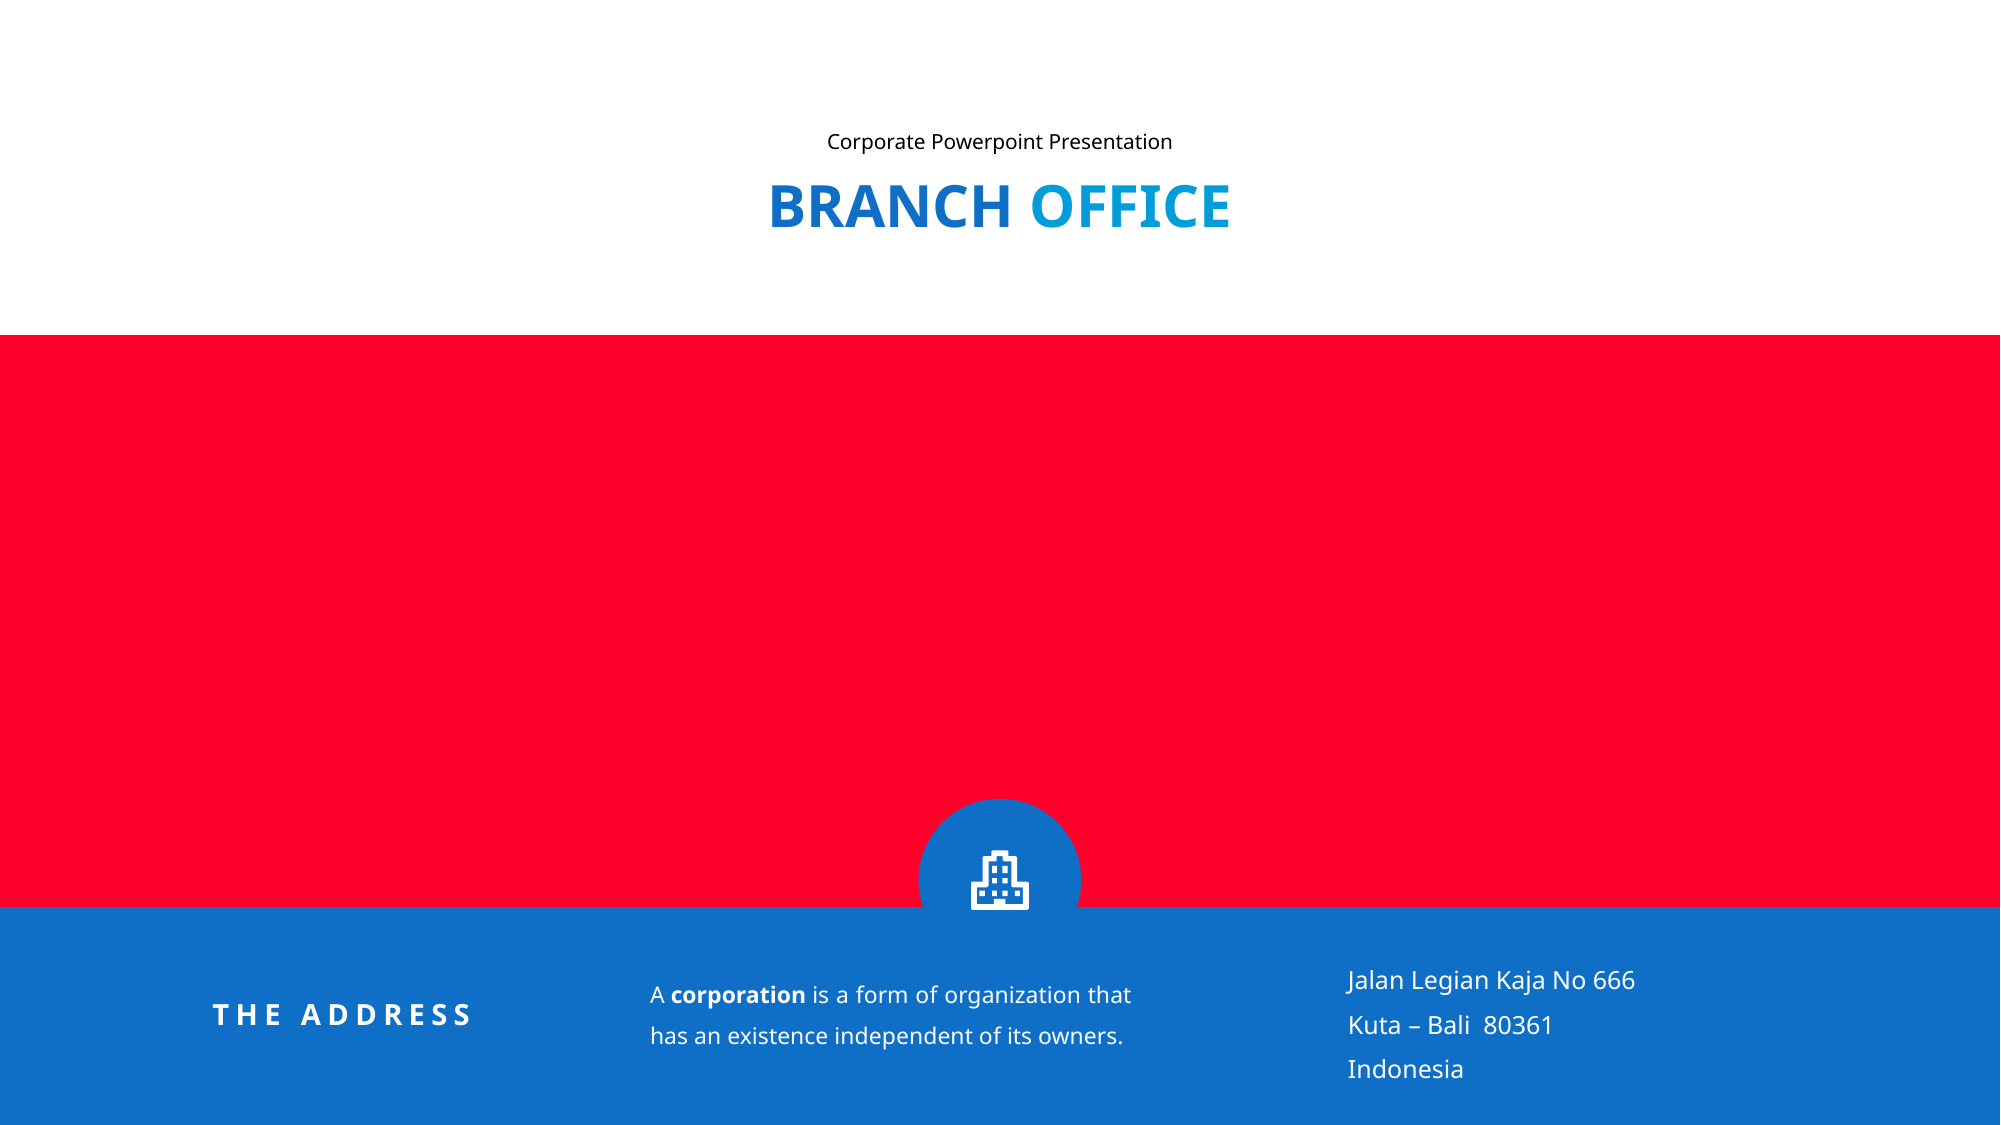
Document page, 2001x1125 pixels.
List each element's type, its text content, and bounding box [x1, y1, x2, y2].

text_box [918, 798, 1082, 962]
picture [0, 335, 2000, 908]
text_box A corporation is a form of organization that has an existence independent of its owners. [635, 959, 1147, 1057]
text_box BRANCH OFFICE [666, 161, 1334, 247]
text_box Jalan Legian Kaja No 666 Kuta – Bali 80361 Indonesia [1333, 941, 1664, 1092]
text_box THE ADDRESS [197, 988, 683, 1039]
text_box Corporate Powerpoint Presentation [635, 121, 1365, 161]
text_box [0, 908, 2000, 1125]
